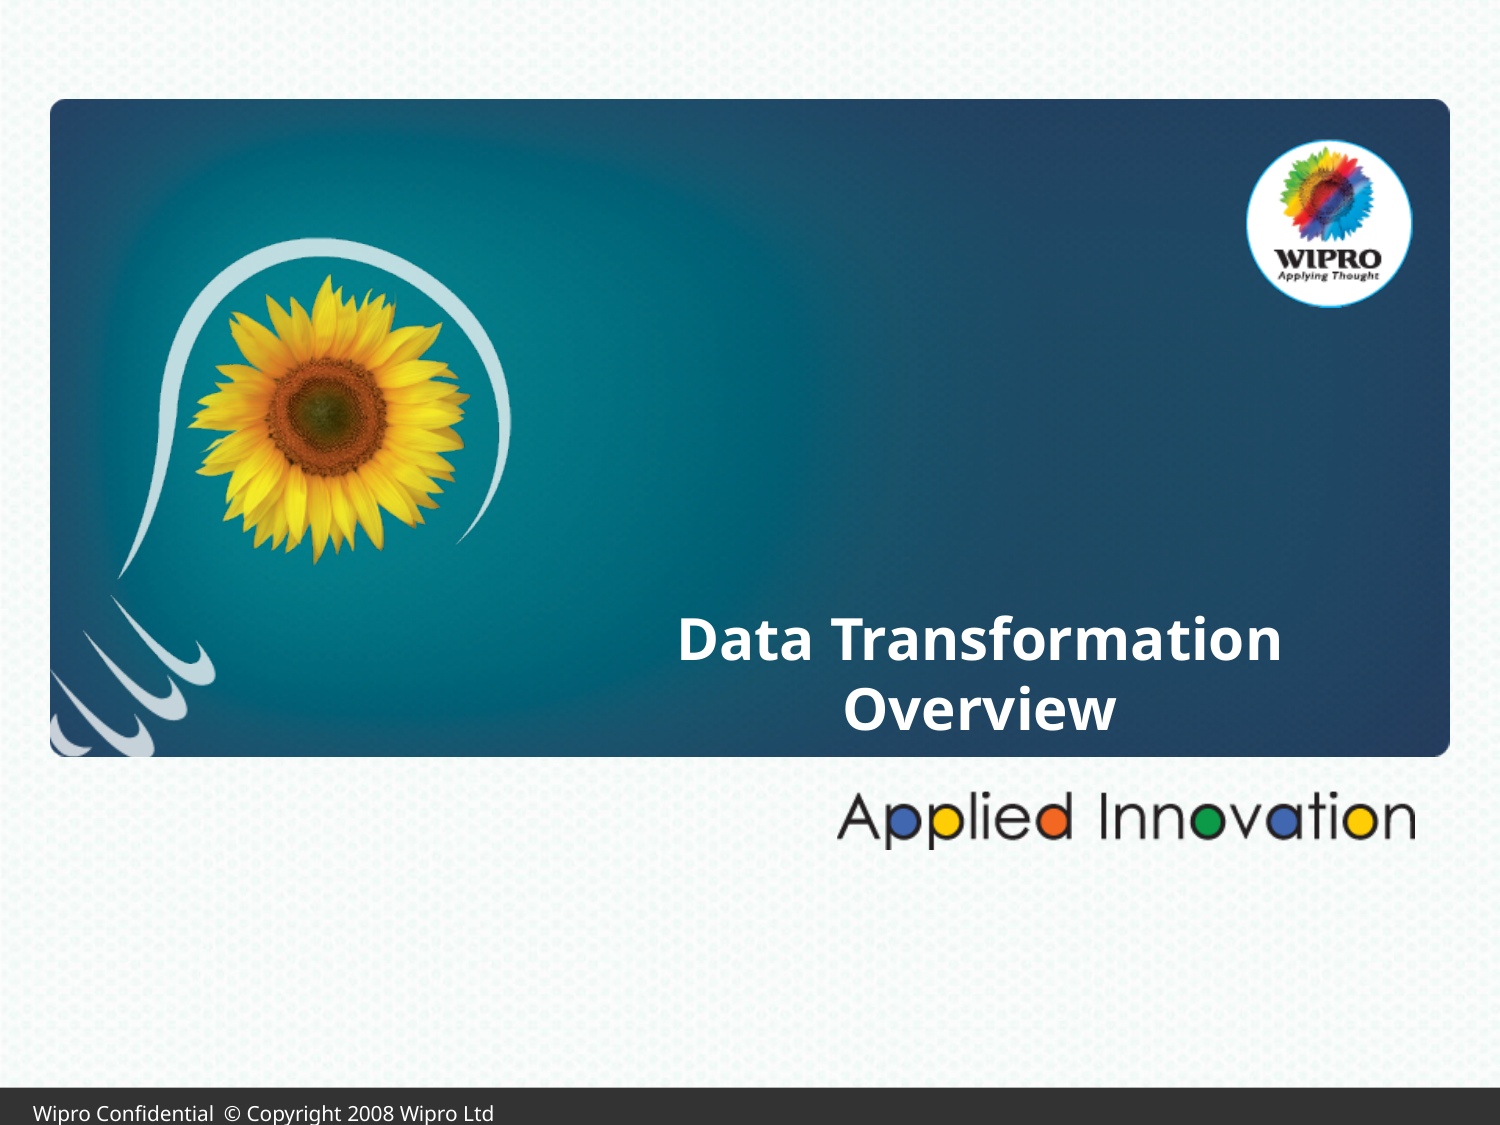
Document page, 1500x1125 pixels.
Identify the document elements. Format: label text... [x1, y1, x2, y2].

text_box Data Transformation Overview [474, 664, 1440, 750]
picture [0, 0, 1500, 1087]
